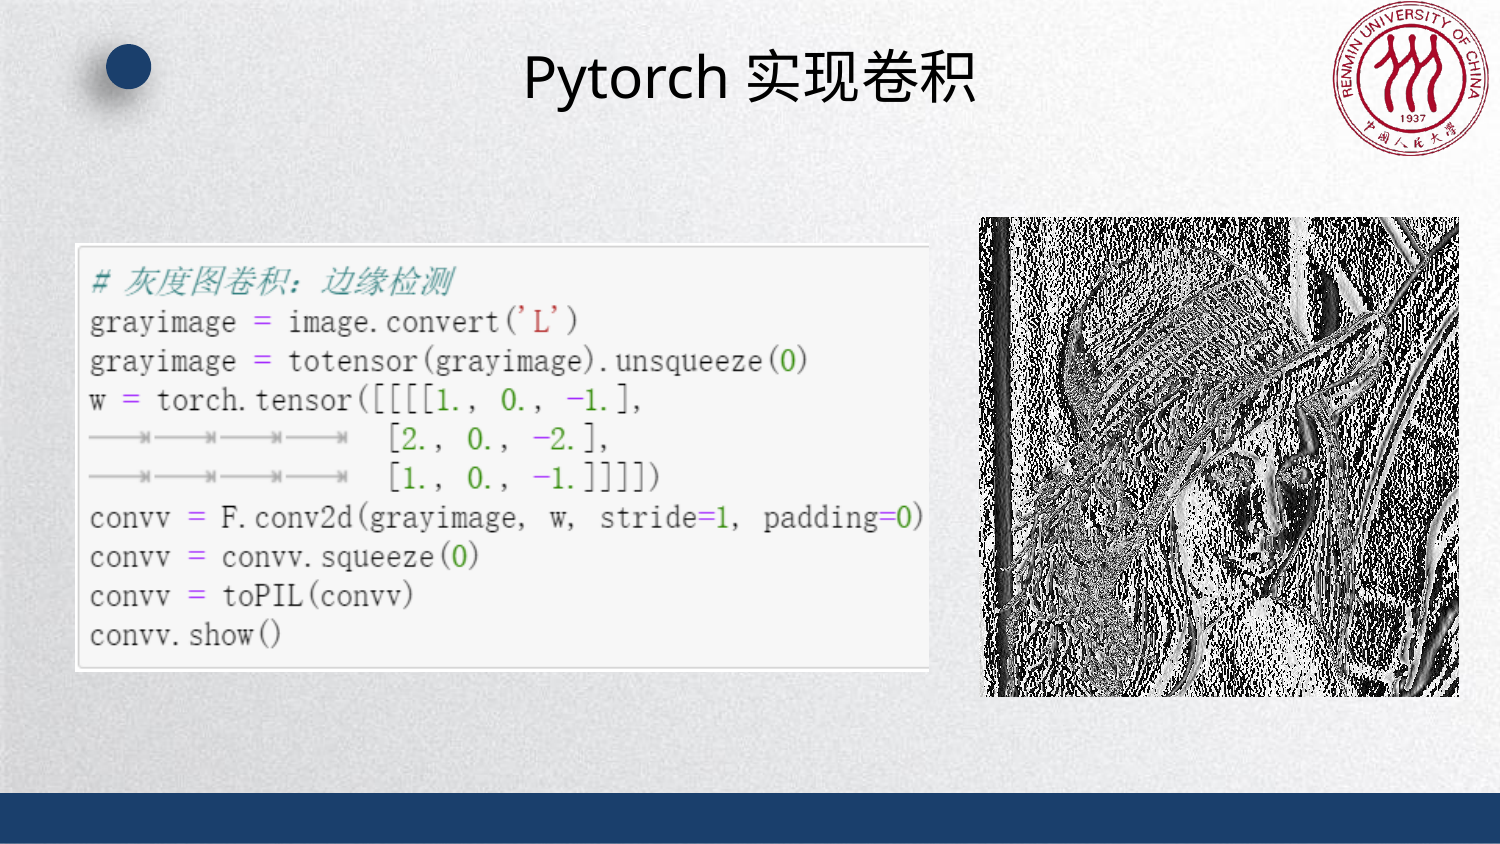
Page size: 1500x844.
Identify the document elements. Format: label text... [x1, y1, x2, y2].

title Pytorch实现卷积 [75, 33, 1425, 116]
picture [0, 0, 1500, 793]
